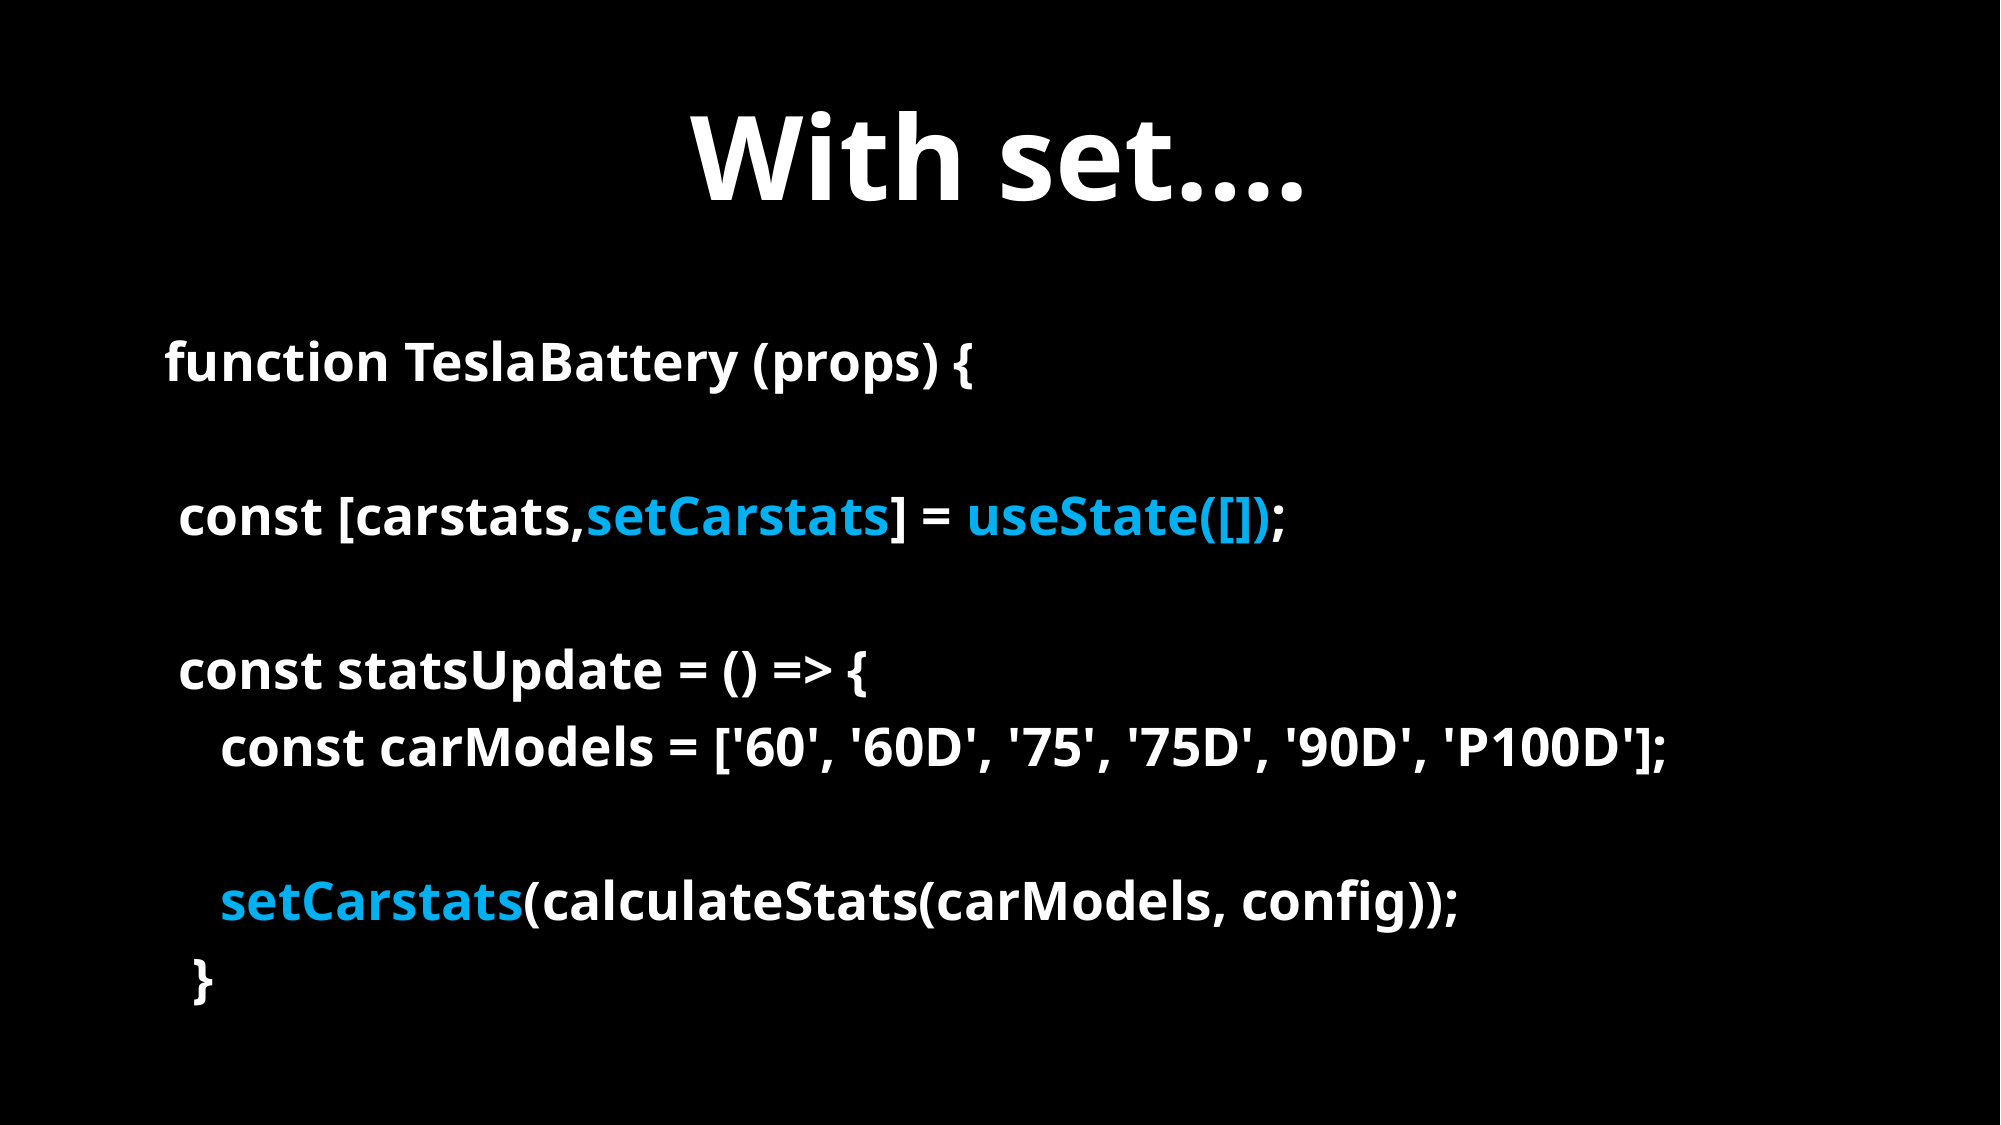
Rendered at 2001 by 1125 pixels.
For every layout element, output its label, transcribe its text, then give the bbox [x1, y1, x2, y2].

title With set…. [146, 29, 1854, 279]
list function TeslaBattery (props) { const [carstats,setCarstats] = useState([]); const statsUpdate = () => { const carModels = ['60', '60D', '75', '75D', '90D', 'P100D']; setCarstats(calculateStats(carModels, config)); } [146, 298, 2000, 1024]
